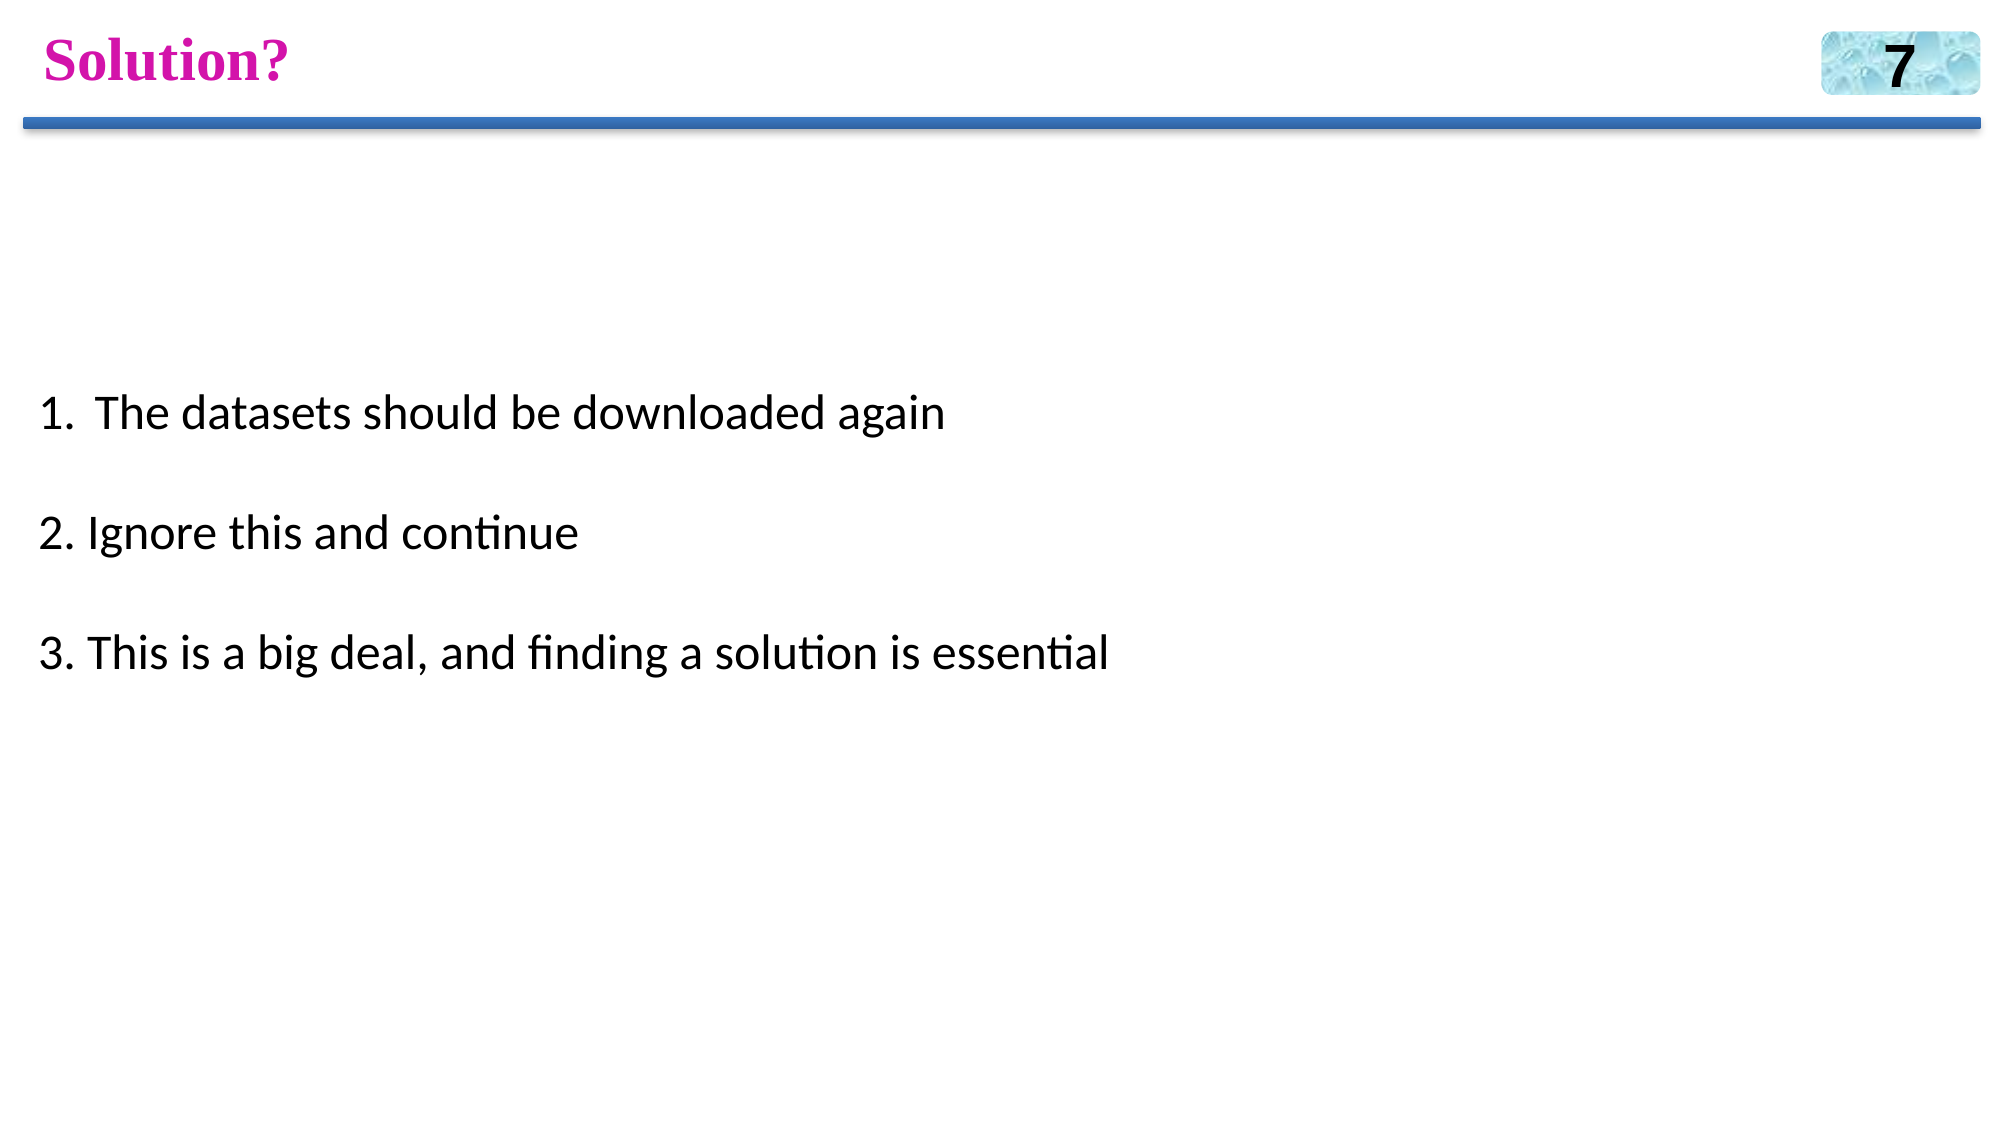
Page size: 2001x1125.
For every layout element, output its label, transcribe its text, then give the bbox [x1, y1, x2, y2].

title Solution? [23, 19, 1440, 104]
text_box The datasets should be downloaded again 2. Ignore this and continue 3. This is a big deal, and finding a solution is essential [23, 372, 1524, 688]
text_box 7 [1821, 31, 1981, 95]
text_box [23, 117, 1981, 129]
